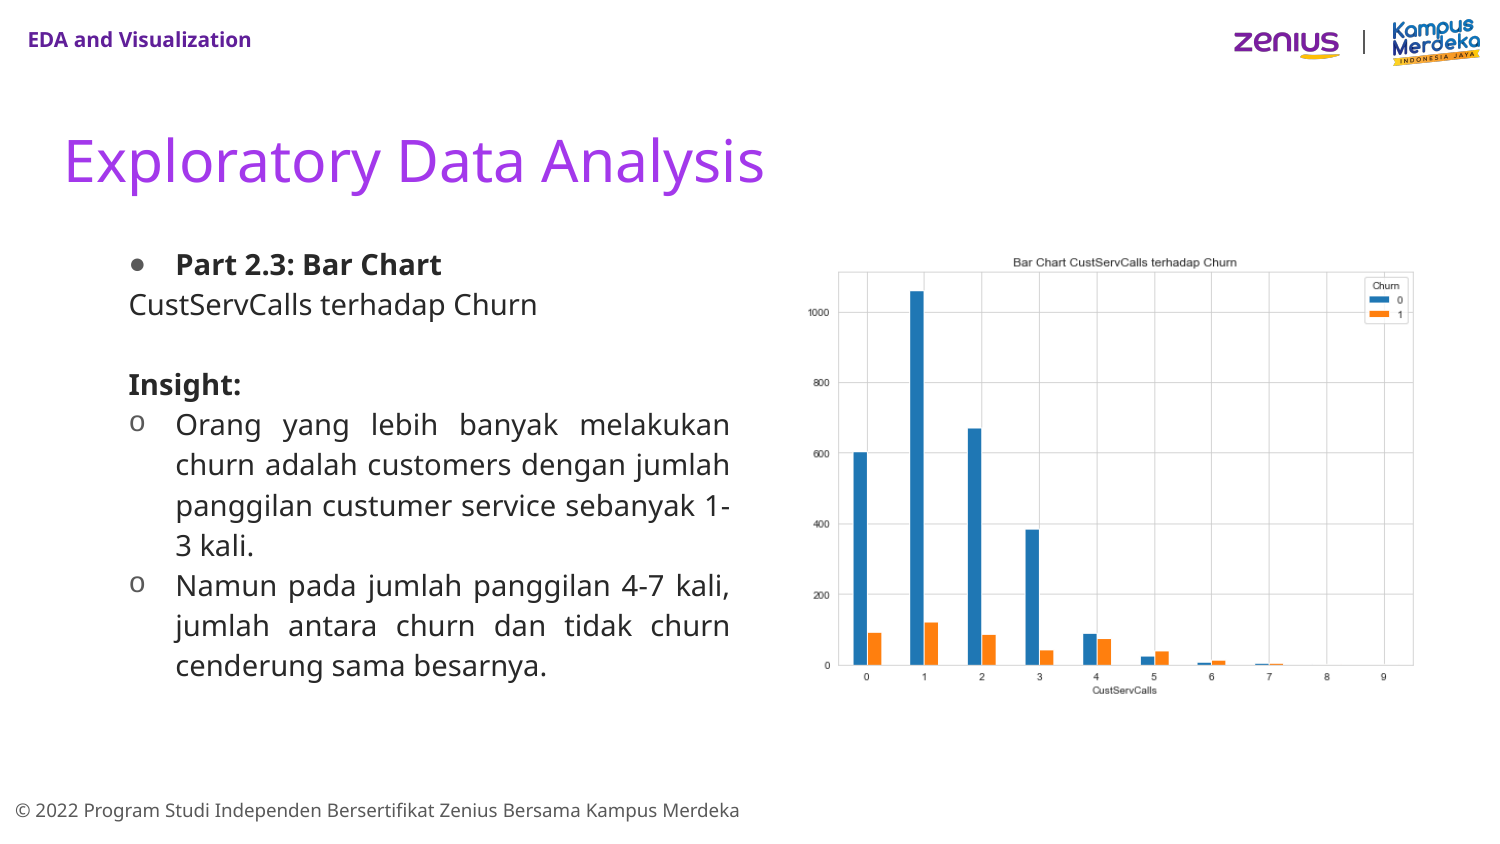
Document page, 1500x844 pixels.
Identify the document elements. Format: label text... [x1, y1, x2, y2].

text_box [1230, 15, 1480, 69]
list Part 2.3: Bar Chart CustServCalls terhadap Churn Insight: Orang yang lebih banyak melakukan churn adalah customers dengan jumlah panggilan custumer service sebanyak 1-3 kali. Namun pada jumlah panggilan 4-7 kali, jumlah antara churn dan tidak churn cenderung sama besarnya. [113, 226, 746, 706]
title Exploratory Data Analysis [48, 91, 1441, 226]
picture [800, 251, 1420, 702]
text_box EDA and Visualization [12, 14, 1011, 65]
text_box © 2022 Program Studi Independen Bersertifikat Zenius Bersama Kampus Merdeka [0, 787, 1468, 833]
